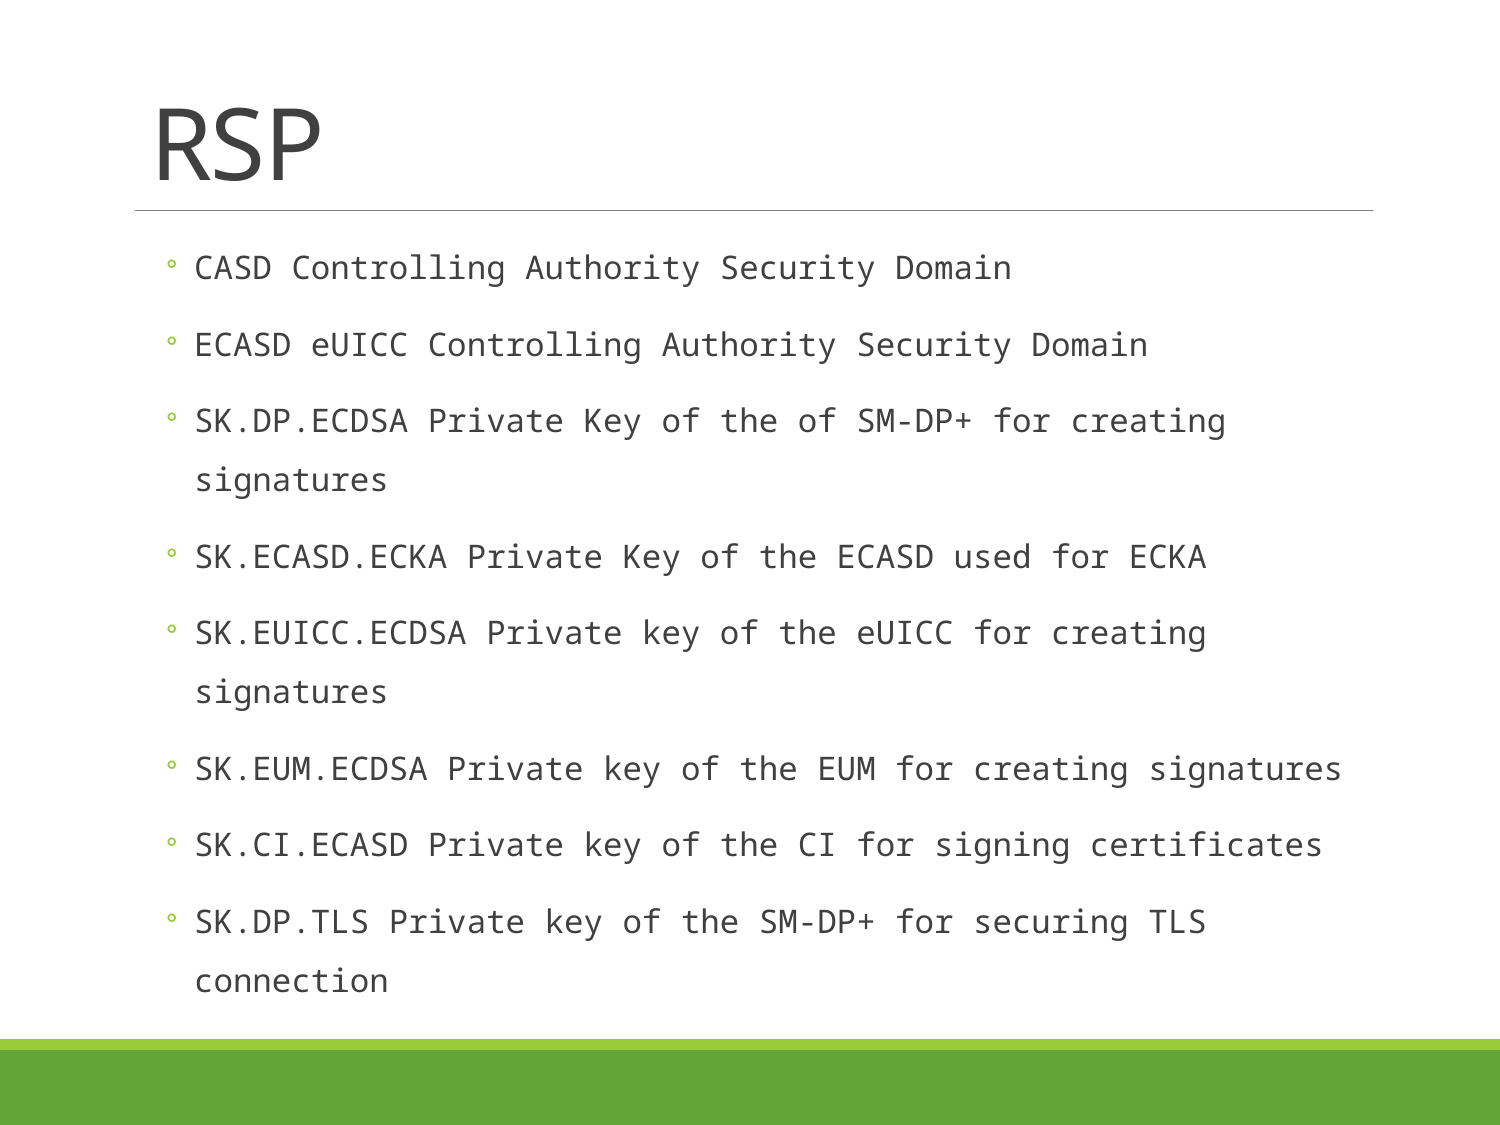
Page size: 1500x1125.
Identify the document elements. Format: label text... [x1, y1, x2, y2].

title RSP [135, 47, 1373, 209]
list CASD Controlling Authority Security Domain ECASD eUICC Controlling Authority Security Domain SK.DP.ECDSA Private Key of the of SM-DP+ for creating signatures SK.ECASD.ECKA Private Key of the ECASD used for ECKA SK.EUICC.ECDSA Private key of the eUICC for creating signatures SK.EUM.ECDSA Private key of the EUM for creating signatures SK.CI.ECASD Private key of the CI for signing certificates SK.DP.TLS Private key of the SM-DP+ for securing TLS connection [135, 219, 1373, 1022]
